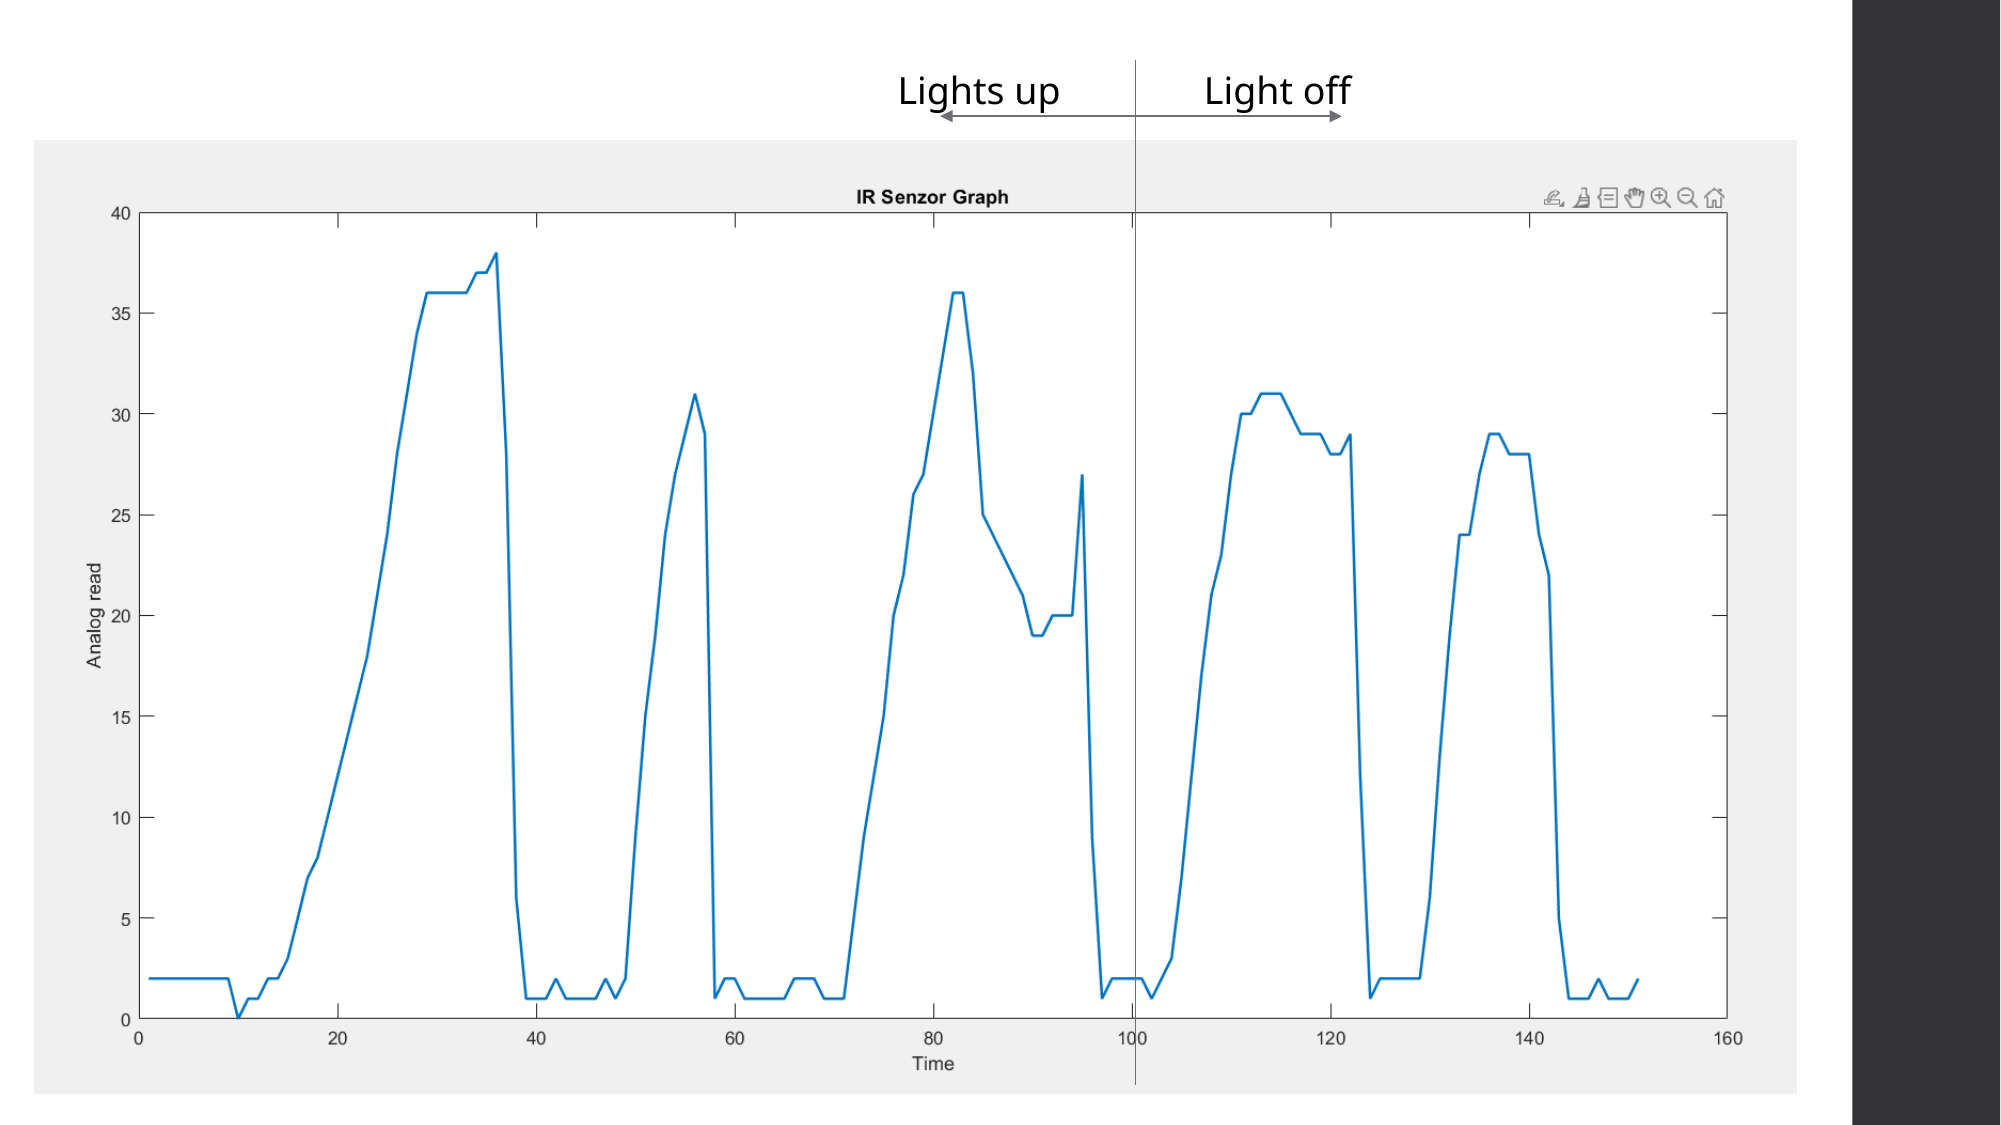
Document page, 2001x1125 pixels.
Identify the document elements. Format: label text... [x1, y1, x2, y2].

text_box Lights up [882, 59, 1076, 120]
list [33, 140, 1798, 1094]
text_box Light off [1189, 59, 1367, 120]
